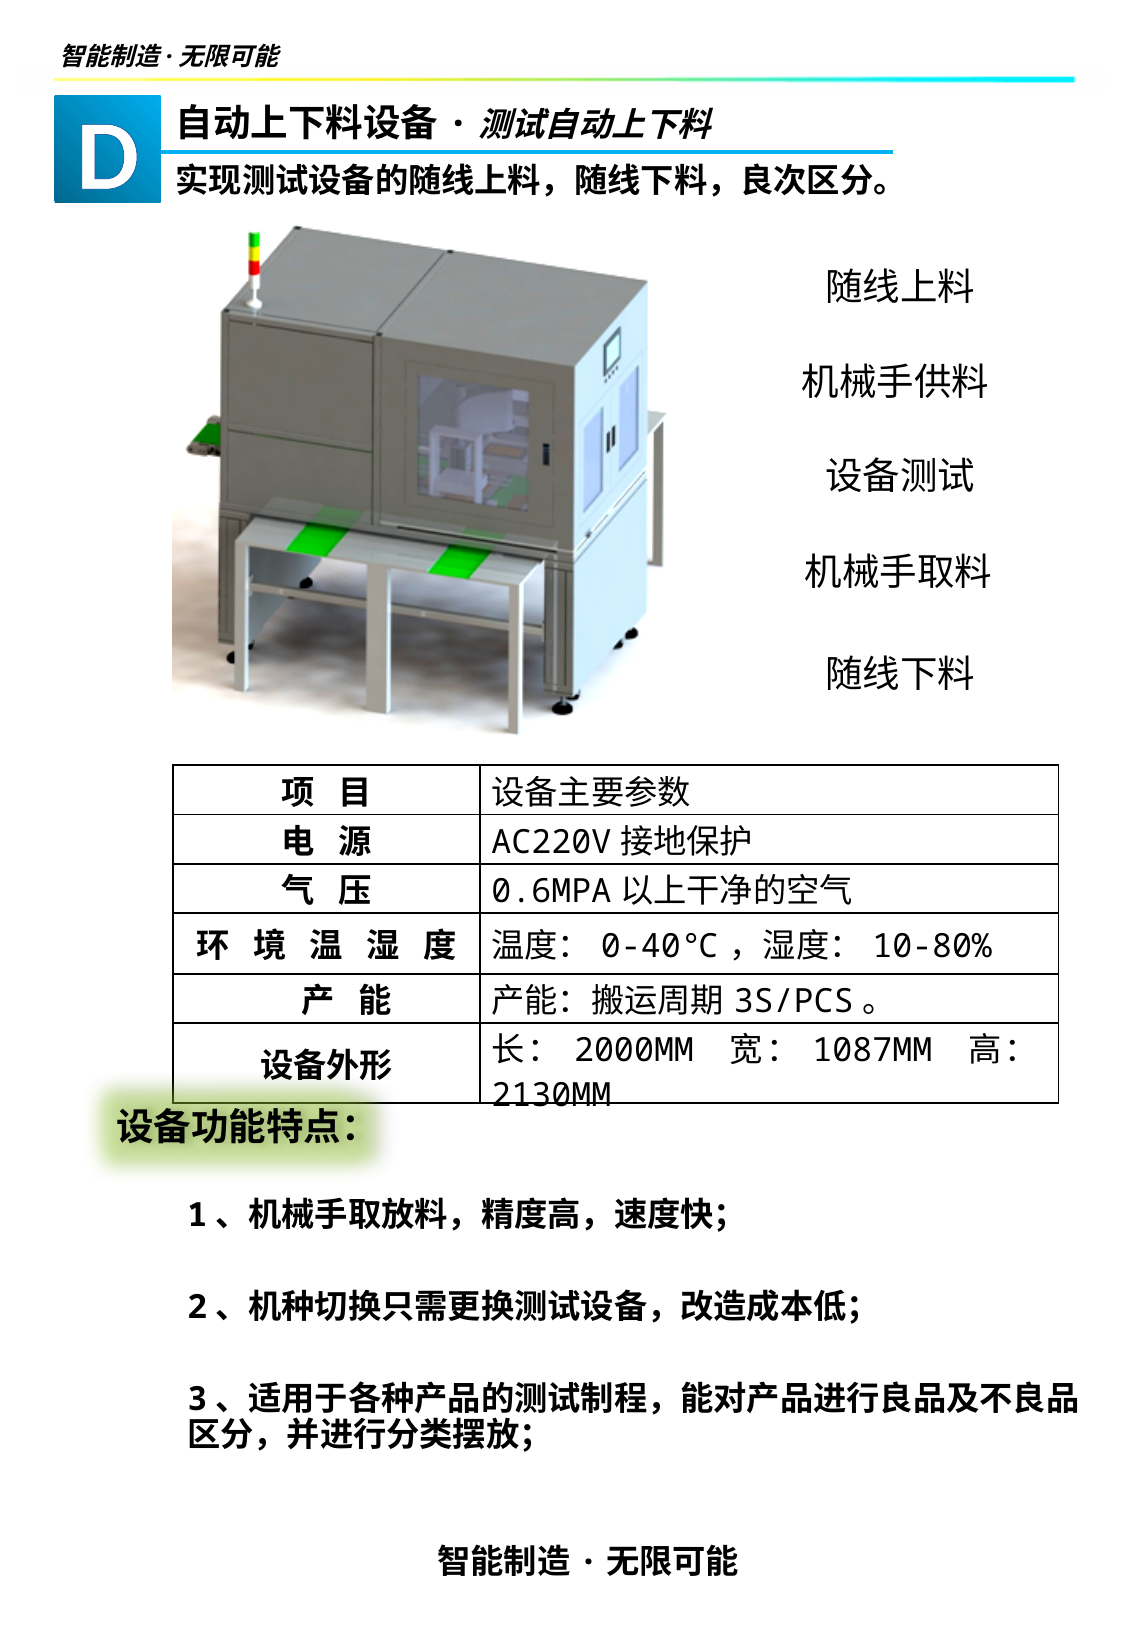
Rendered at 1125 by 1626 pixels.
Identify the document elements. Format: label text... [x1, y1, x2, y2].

table_cell 环境温湿度 [174, 914, 479, 973]
picture [172, 222, 687, 742]
text_box 机械手取料 [789, 540, 1024, 601]
table_cell 长：2000MM 宽：1087MM 高：2130MM [481, 1024, 1058, 1081]
picture [18, 68, 1107, 93]
text_box 实现测试设备的随线上料，随线下料，良次区分。 [160, 151, 965, 207]
text_box 智能制造·无限可能 [422, 1533, 755, 1588]
table_cell 温度：0-40℃，湿度：10-80% [481, 914, 1058, 973]
text_box 设备测试 [810, 444, 1012, 505]
table_cell AC220V接地保护 [481, 815, 1058, 863]
text_box D [52, 99, 163, 204]
text_box 随线下料 [810, 642, 1024, 703]
table_cell 设备外形 [174, 1024, 479, 1065]
table_cell 气压 [174, 865, 479, 912]
table_header 设备主要参数 [481, 766, 1058, 814]
text_box 自动上下料设备·测试自动上下料 [163, 99, 846, 150]
text_box 随线上料 [810, 255, 1035, 316]
text_box 机械手供料 [786, 350, 1024, 410]
table_cell 0.6MPA以上干净的空气 [481, 865, 1058, 912]
table_cell 产能：搬运周期3S/PCS。 [481, 975, 1058, 1022]
text_box 1、机械手取放料，精度高，速度快； 2、机种切换只需更换测试设备，改造成本低； 3、适用于各种产品的测试制程，能对产品进行良品及不良品区分，并进行分类摆放； [172, 1190, 1102, 1461]
text_box 智能制造·无限可能 [44, 32, 294, 66]
text_box 设备功能特点： [101, 1095, 1024, 1156]
table_cell 产能 [174, 975, 479, 1022]
table_header 项目 [174, 766, 479, 814]
table_cell 电源 [174, 815, 479, 863]
